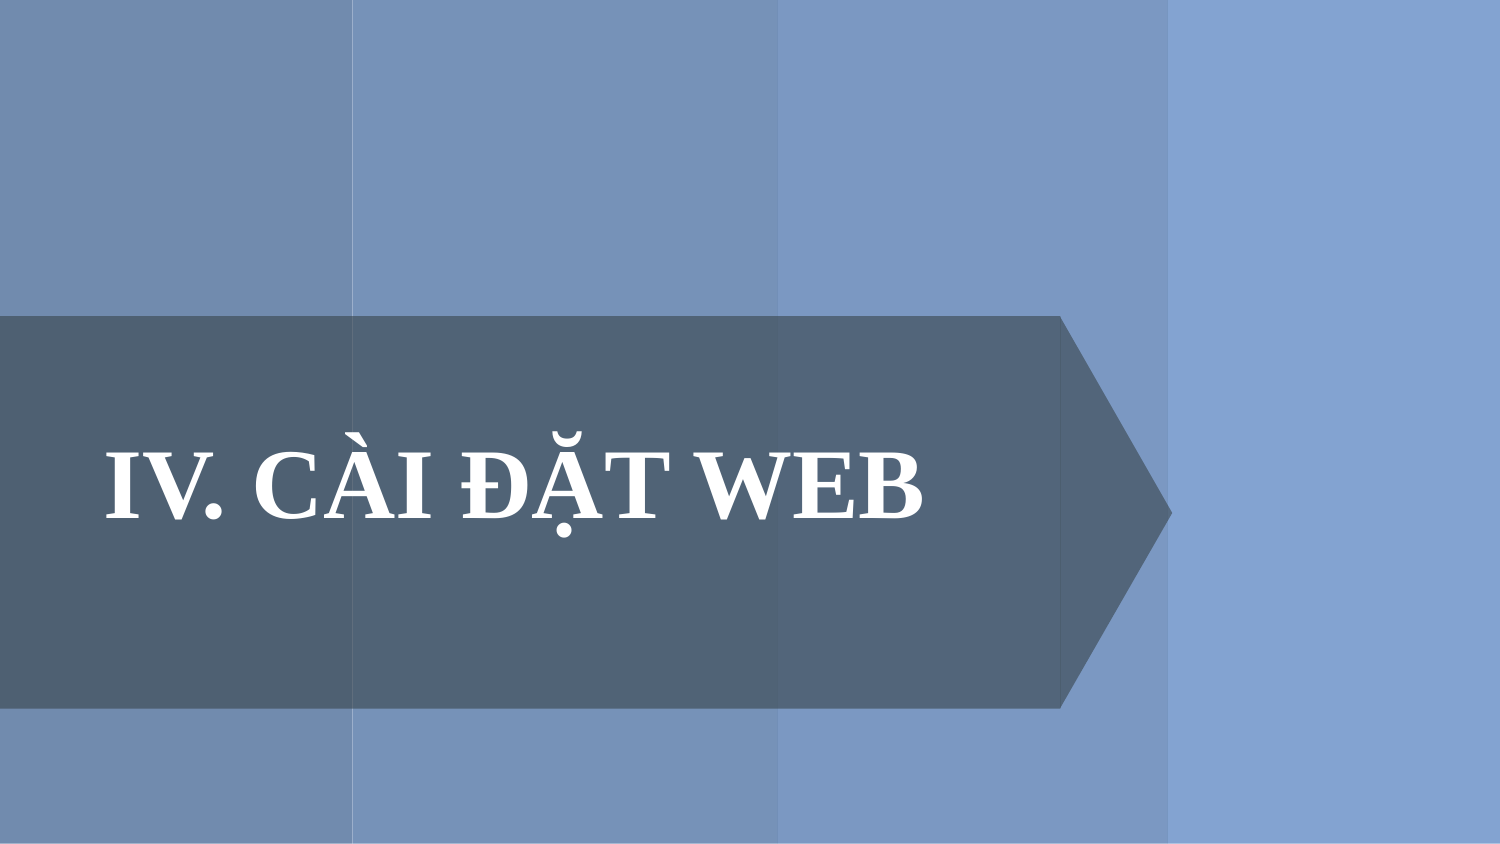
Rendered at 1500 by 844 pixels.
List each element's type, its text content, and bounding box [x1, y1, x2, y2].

title IV. CÀI ĐẶT WEB [88, 410, 1063, 549]
